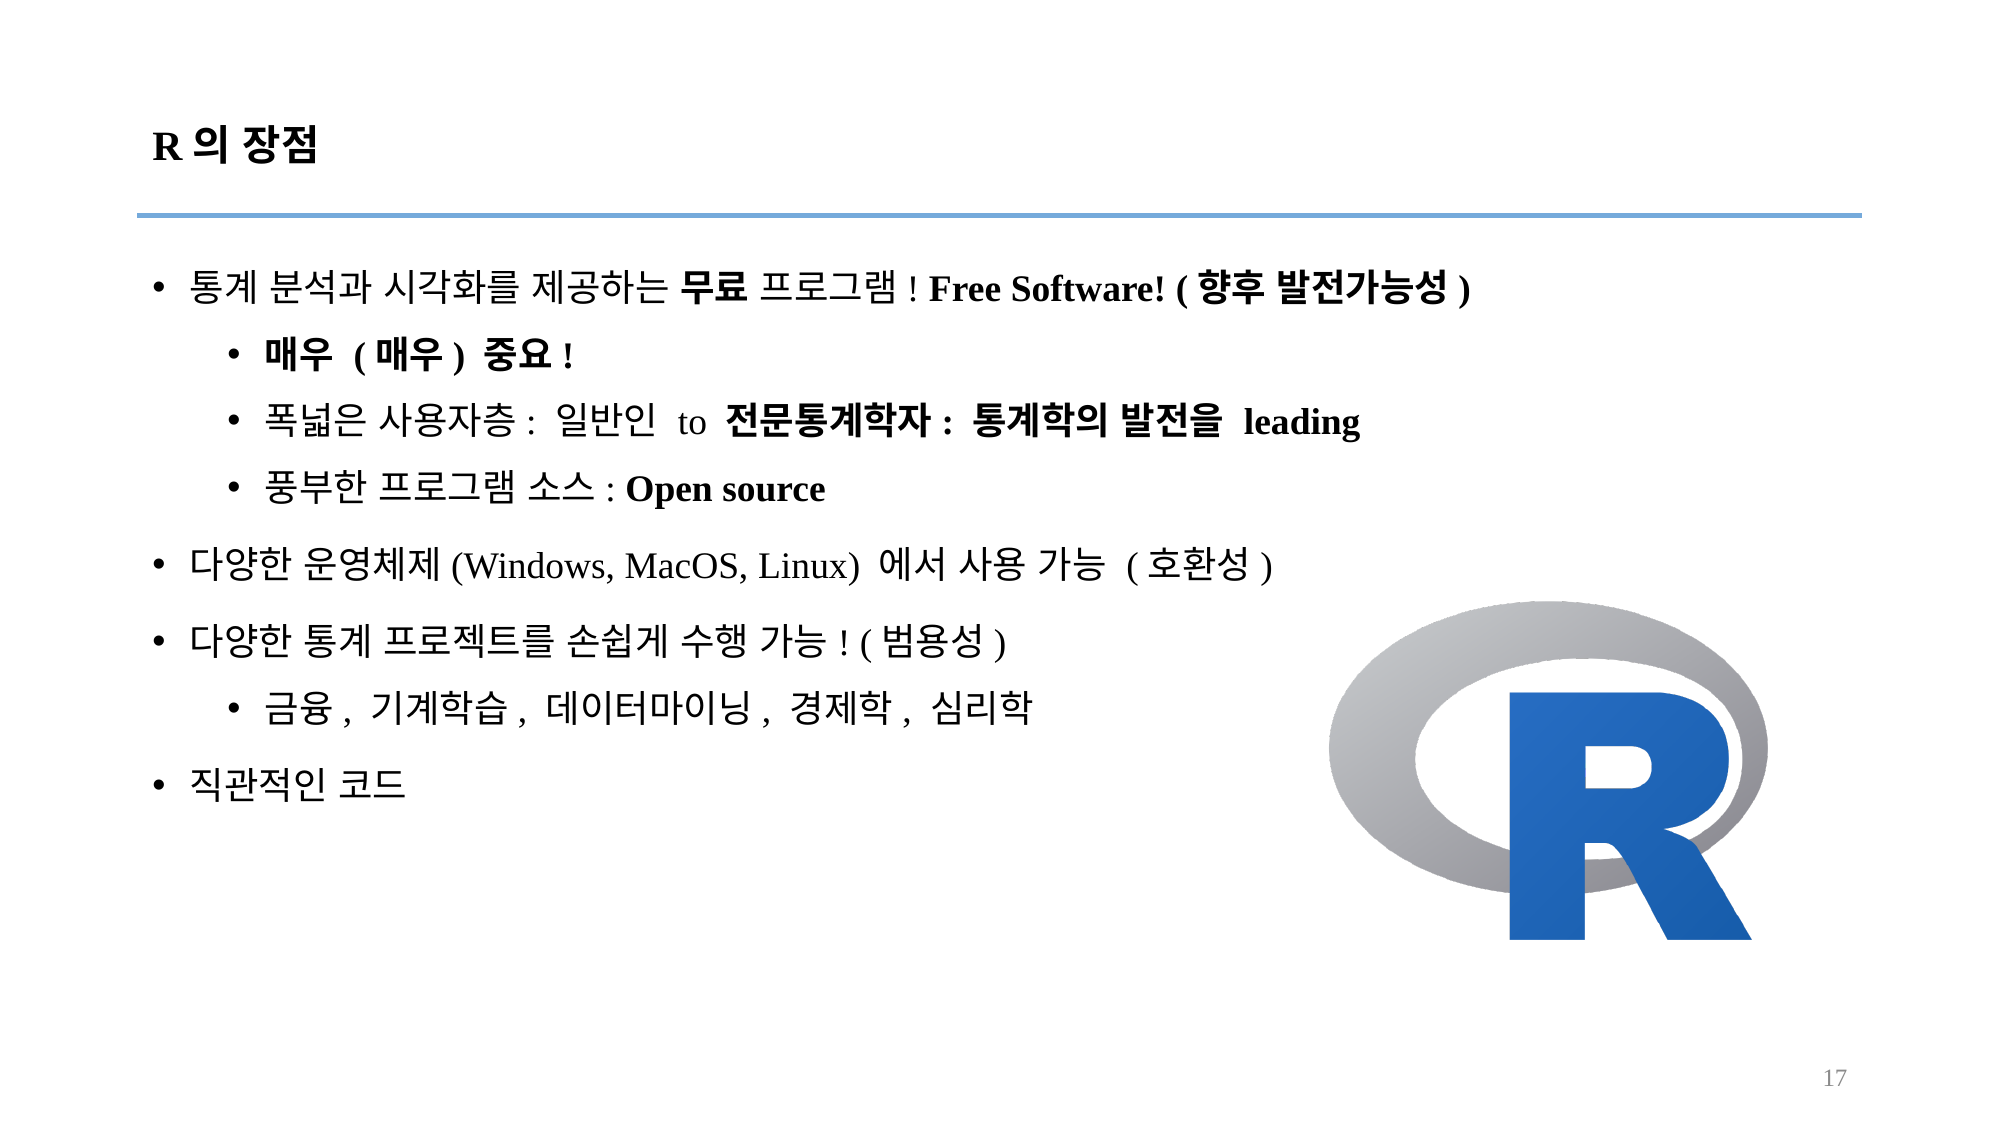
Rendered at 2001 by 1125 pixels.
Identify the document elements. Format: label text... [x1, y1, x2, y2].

title R의 장점 [137, 59, 1863, 216]
picture [1328, 599, 1769, 941]
slide_number 17 [1412, 1042, 1863, 1103]
list 통계 분석과 시각화를 제공하는 무료 프로그램! Free Software! (향후 발전가능성) 매우 (매우) 중요! 폭넓은 사용자층: 일반인 to 전문통계학자: 통계학의 발전을 leading 풍부한 프로그램 소스: Open source 다양한 운영체제(Windows, MacOS, Linux) 에서 사용 가능 (호환성) 다양한 통계 프로젝트를 손쉽게 수행 가능! (범용성) 금융, 기계학습, 데이터마이닝, 경제학, 심리학 직관적인 코드 [137, 245, 1863, 1014]
